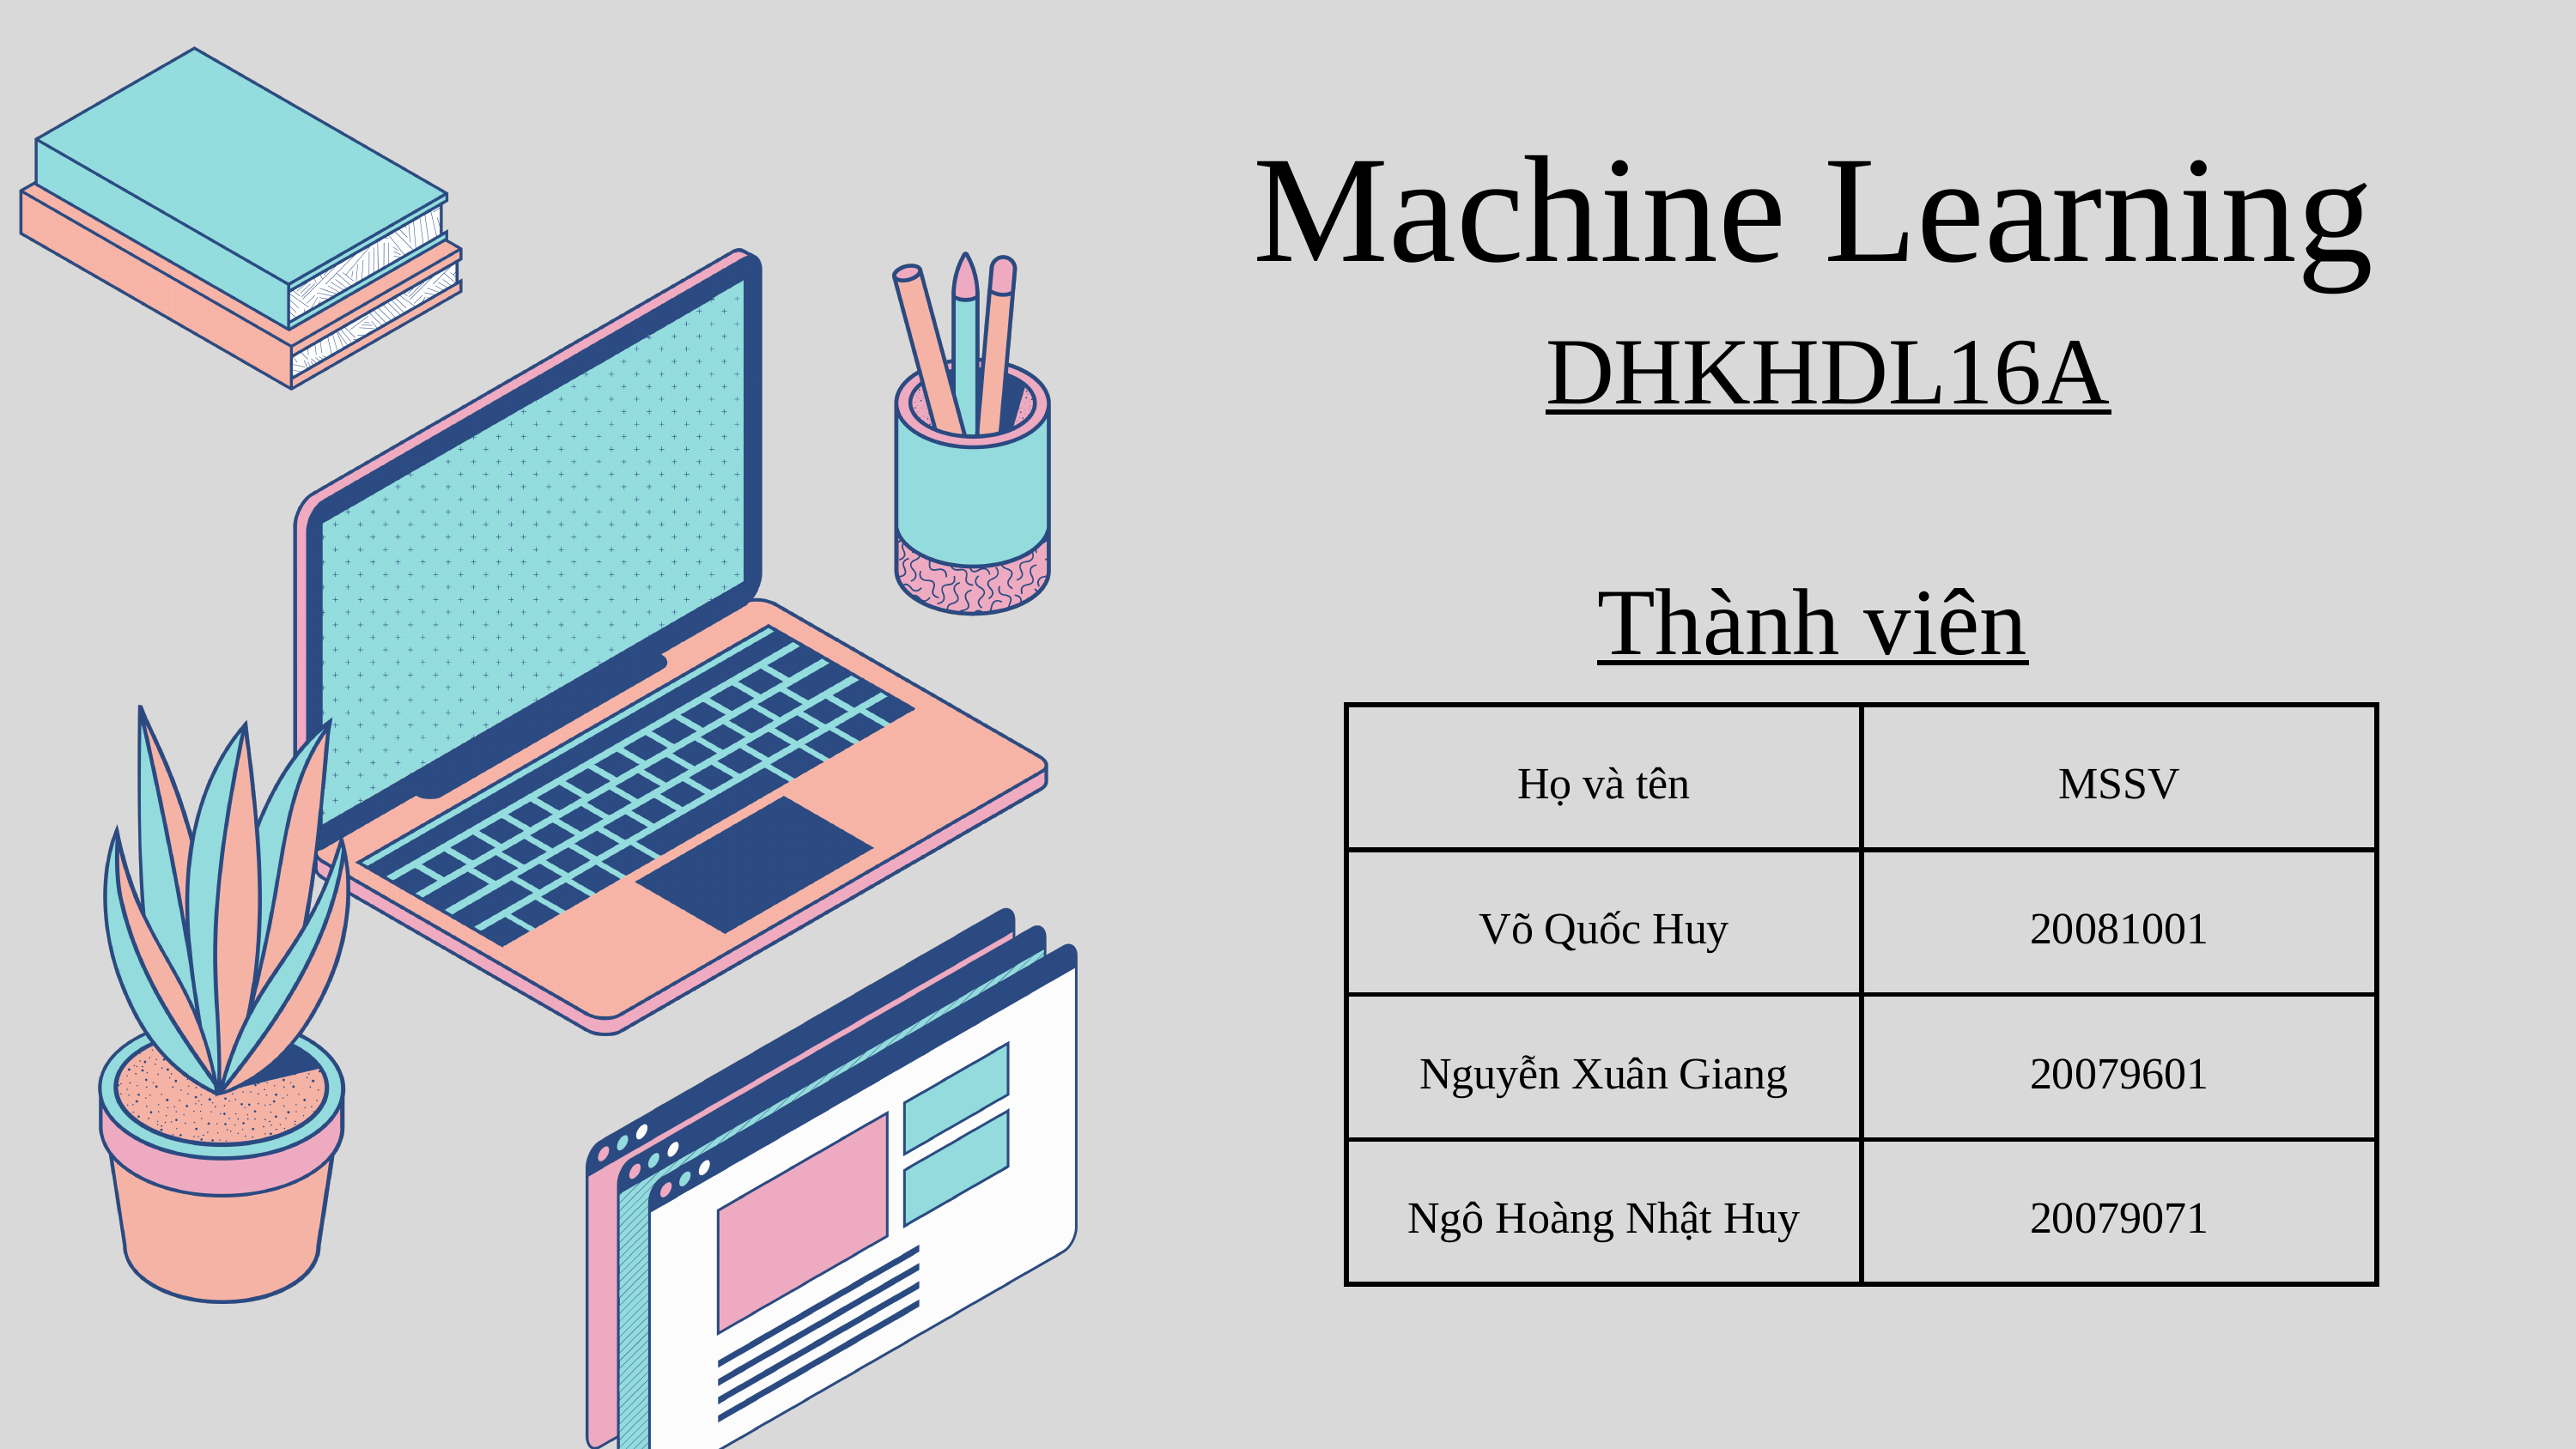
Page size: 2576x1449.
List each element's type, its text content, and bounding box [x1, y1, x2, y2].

table_cell 20081001 [1864, 852, 2374, 992]
table_cell 20079601 [1864, 997, 2374, 1137]
text_box Machine Learning [1253, 139, 2533, 292]
text_box Thành viên [1597, 579, 2126, 675]
picture [19, 46, 1078, 1449]
table_header MSSV [1864, 707, 2374, 847]
text_box DHKHDL16A [1546, 328, 2126, 423]
table_cell Võ Quốc Huy [1349, 852, 1859, 992]
table_cell Nguyễn Xuân Giang [1349, 997, 1859, 1137]
table_cell Ngô Hoàng Nhật Huy [1349, 1142, 1859, 1282]
table_header Họ và tên [1349, 707, 1859, 847]
table_cell 20079071 [1864, 1142, 2374, 1282]
